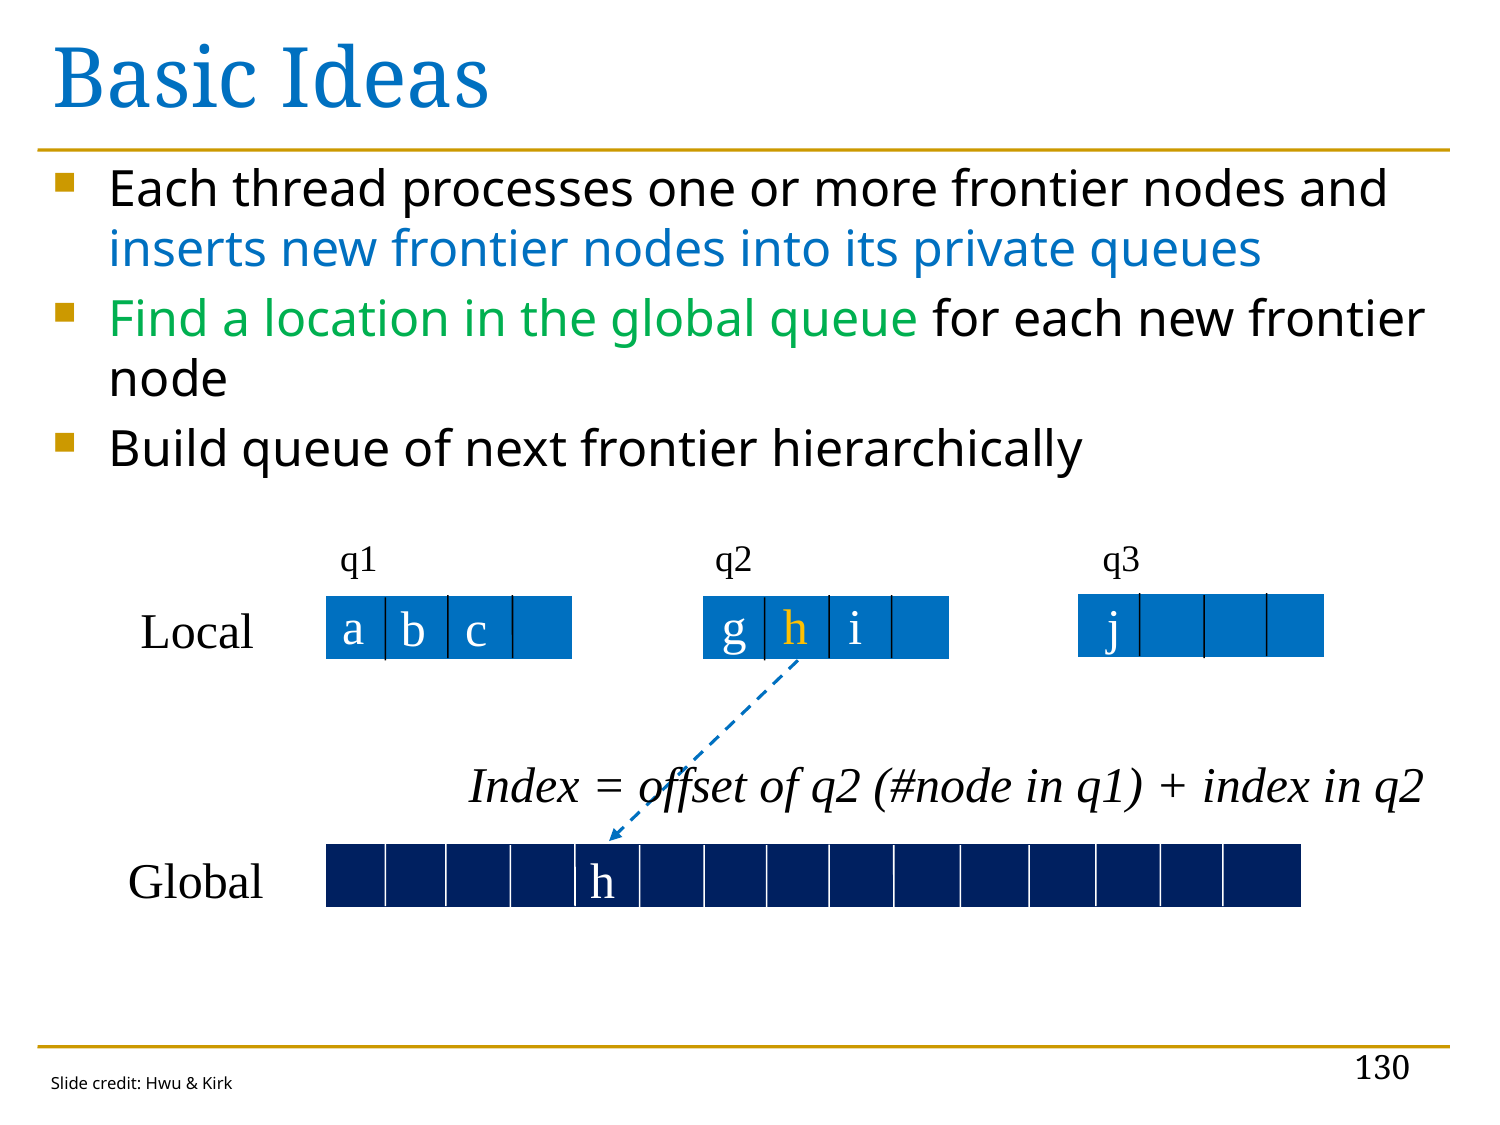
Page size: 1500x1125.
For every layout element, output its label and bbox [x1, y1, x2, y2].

text_box [36, 1065, 248, 1101]
text_box [700, 527, 950, 665]
list [37, 148, 1451, 1048]
text_box [81, 527, 573, 666]
title [37, 0, 1451, 148]
slide_number [1074, 1023, 1426, 1100]
text_box [1077, 527, 1325, 662]
text_box [453, 745, 1440, 820]
text_box [76, 828, 1302, 916]
